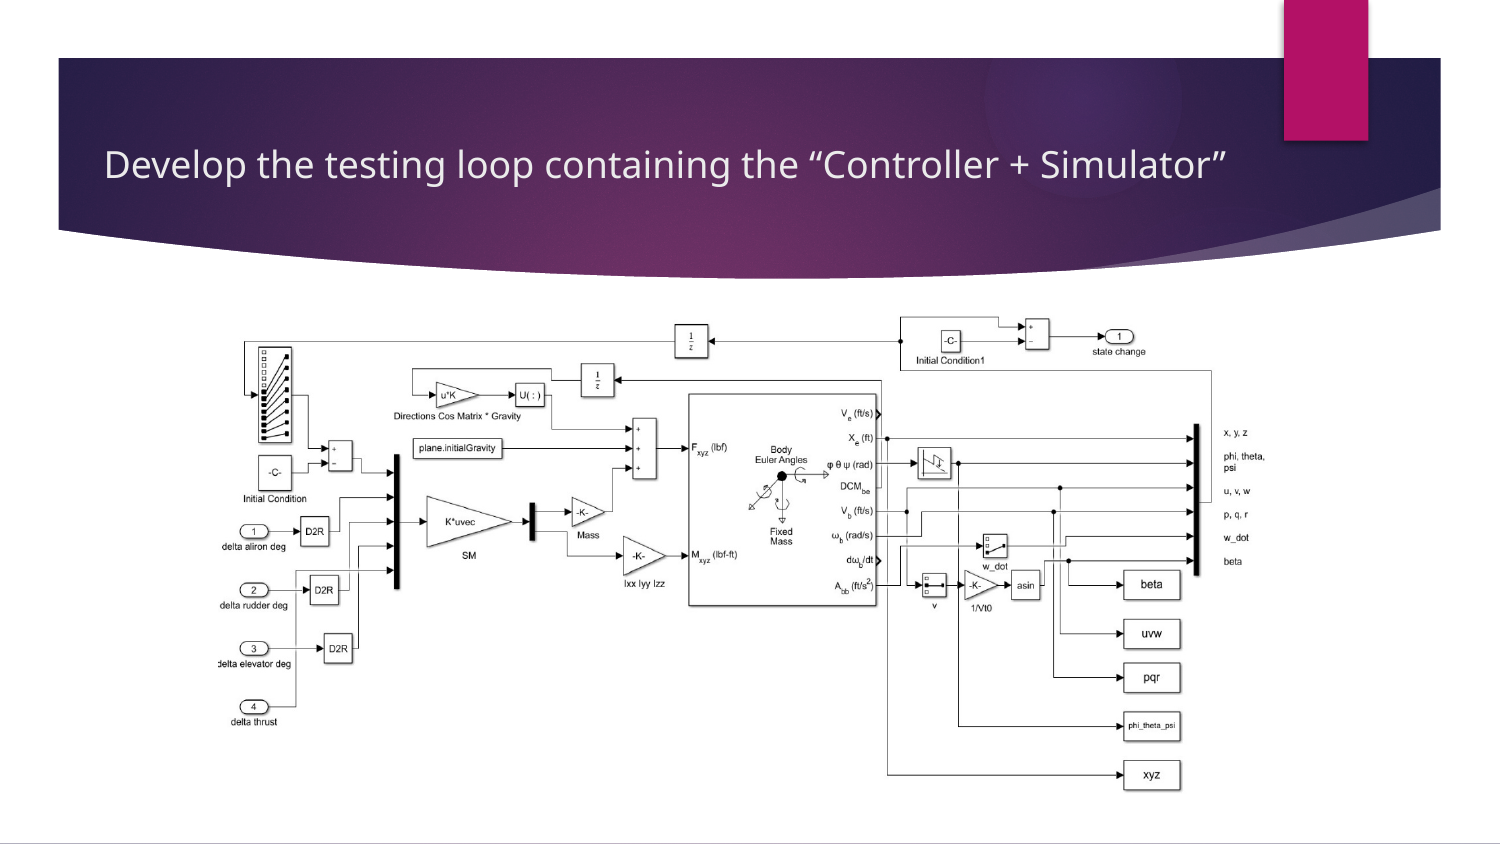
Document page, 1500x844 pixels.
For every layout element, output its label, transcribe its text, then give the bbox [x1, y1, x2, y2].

title Develop the testing loop containing the “Controller + Simulator” [88, 119, 1365, 207]
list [218, 315, 1270, 796]
